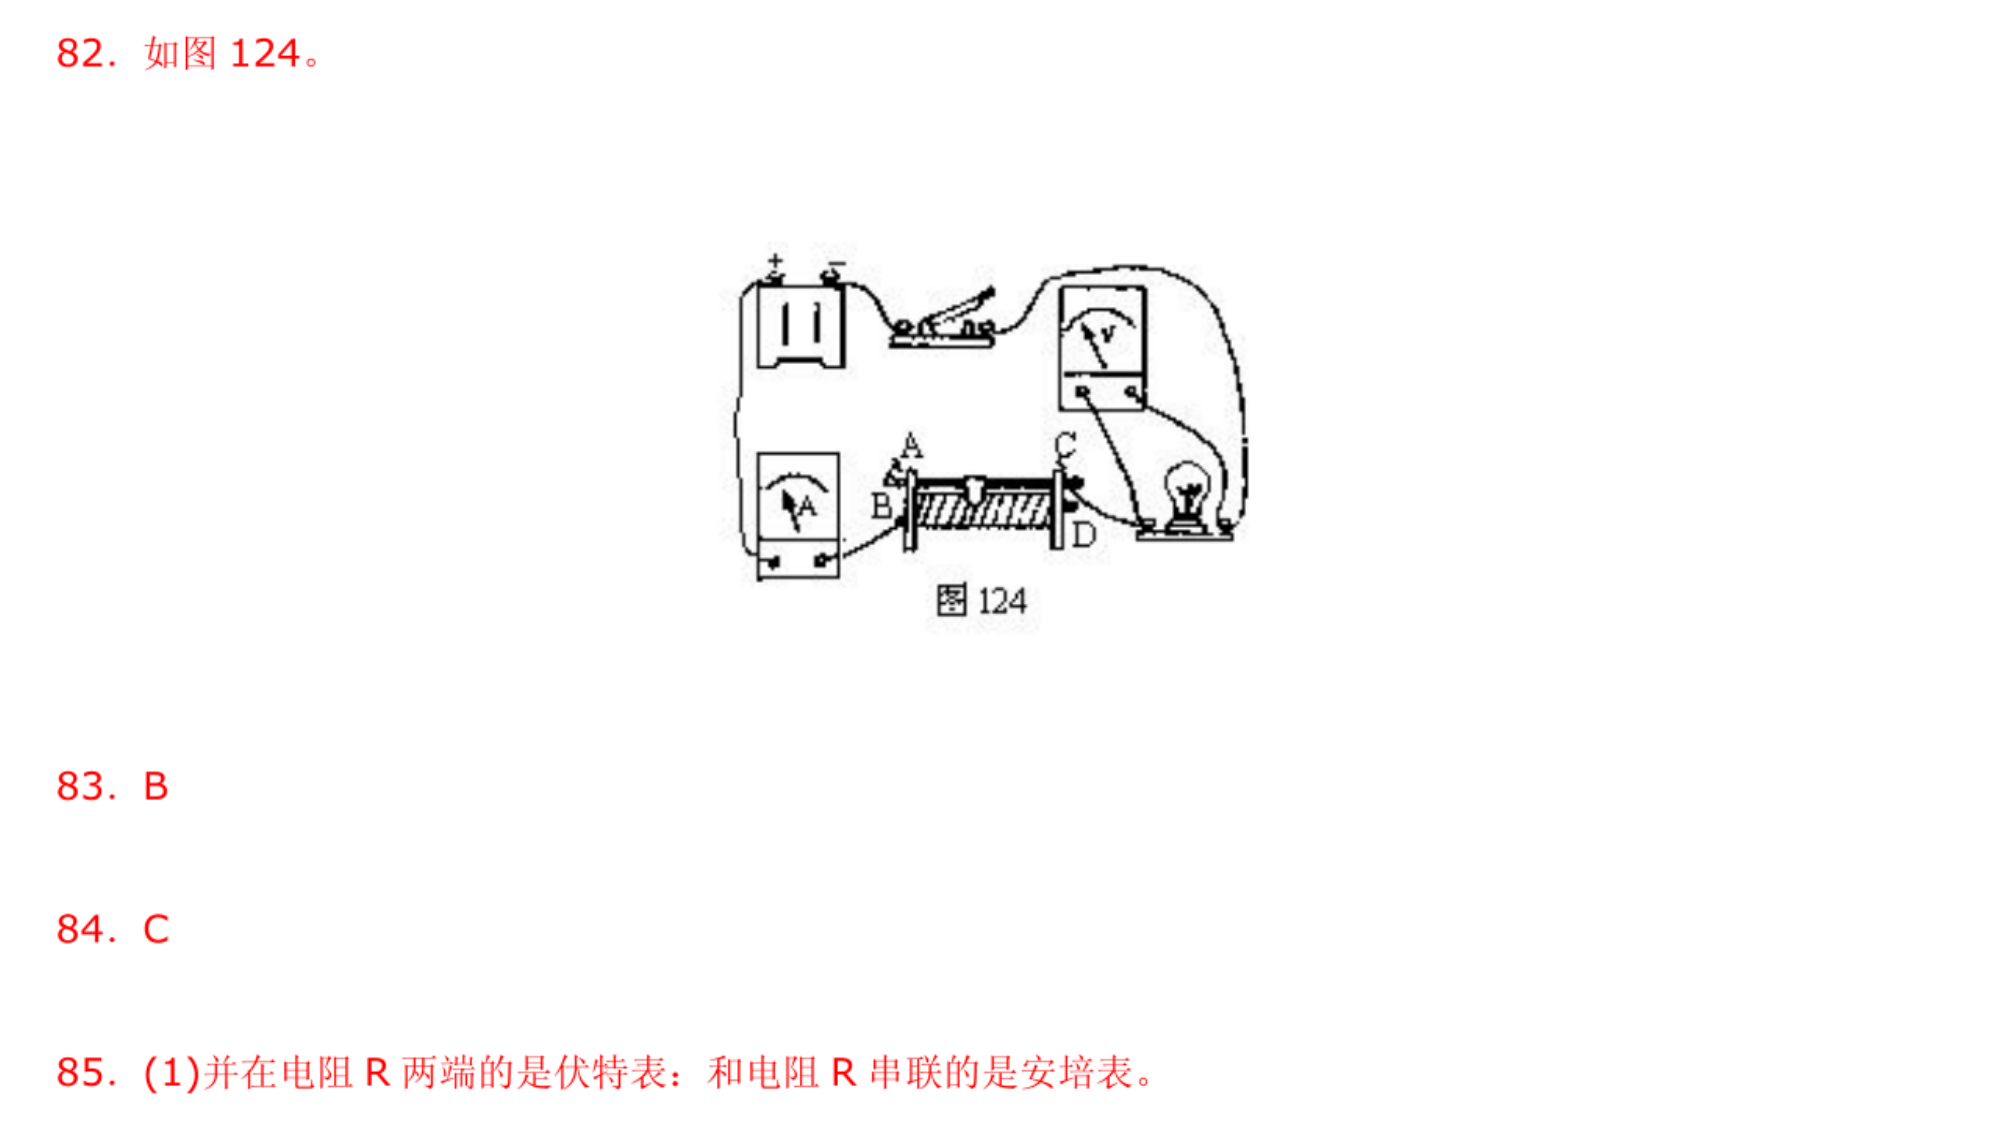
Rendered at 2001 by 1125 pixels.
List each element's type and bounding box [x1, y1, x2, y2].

picture [0, 20, 1260, 1125]
